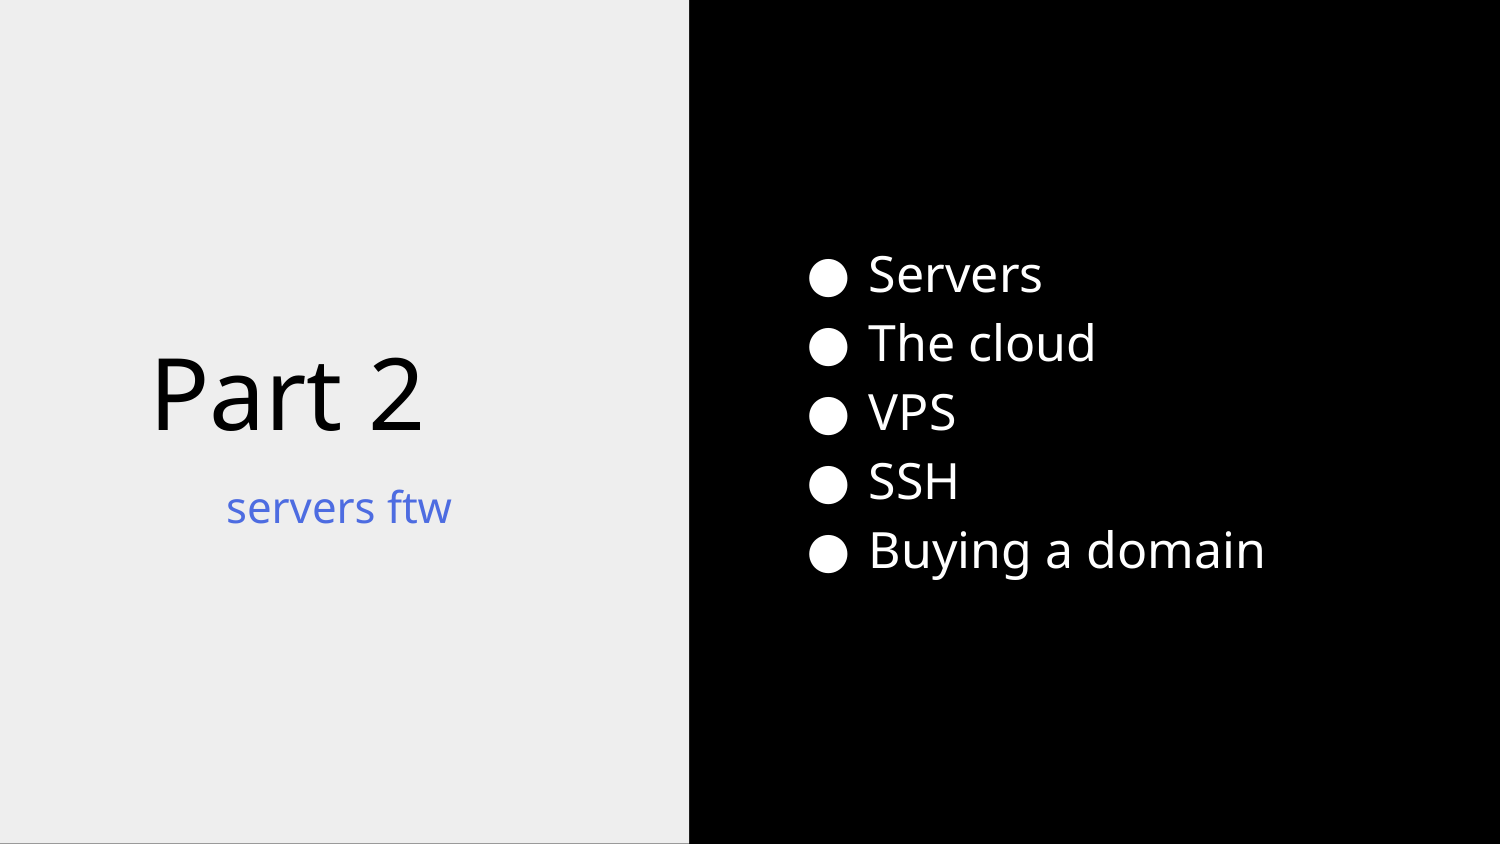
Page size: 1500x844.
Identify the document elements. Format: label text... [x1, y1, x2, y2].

text_box servers ftw [176, 465, 503, 542]
text_box [0, 0, 690, 844]
text_box Part 2 [134, 315, 545, 437]
text_box Servers The cloud VPS SSH Buying a domain [779, 238, 1443, 574]
